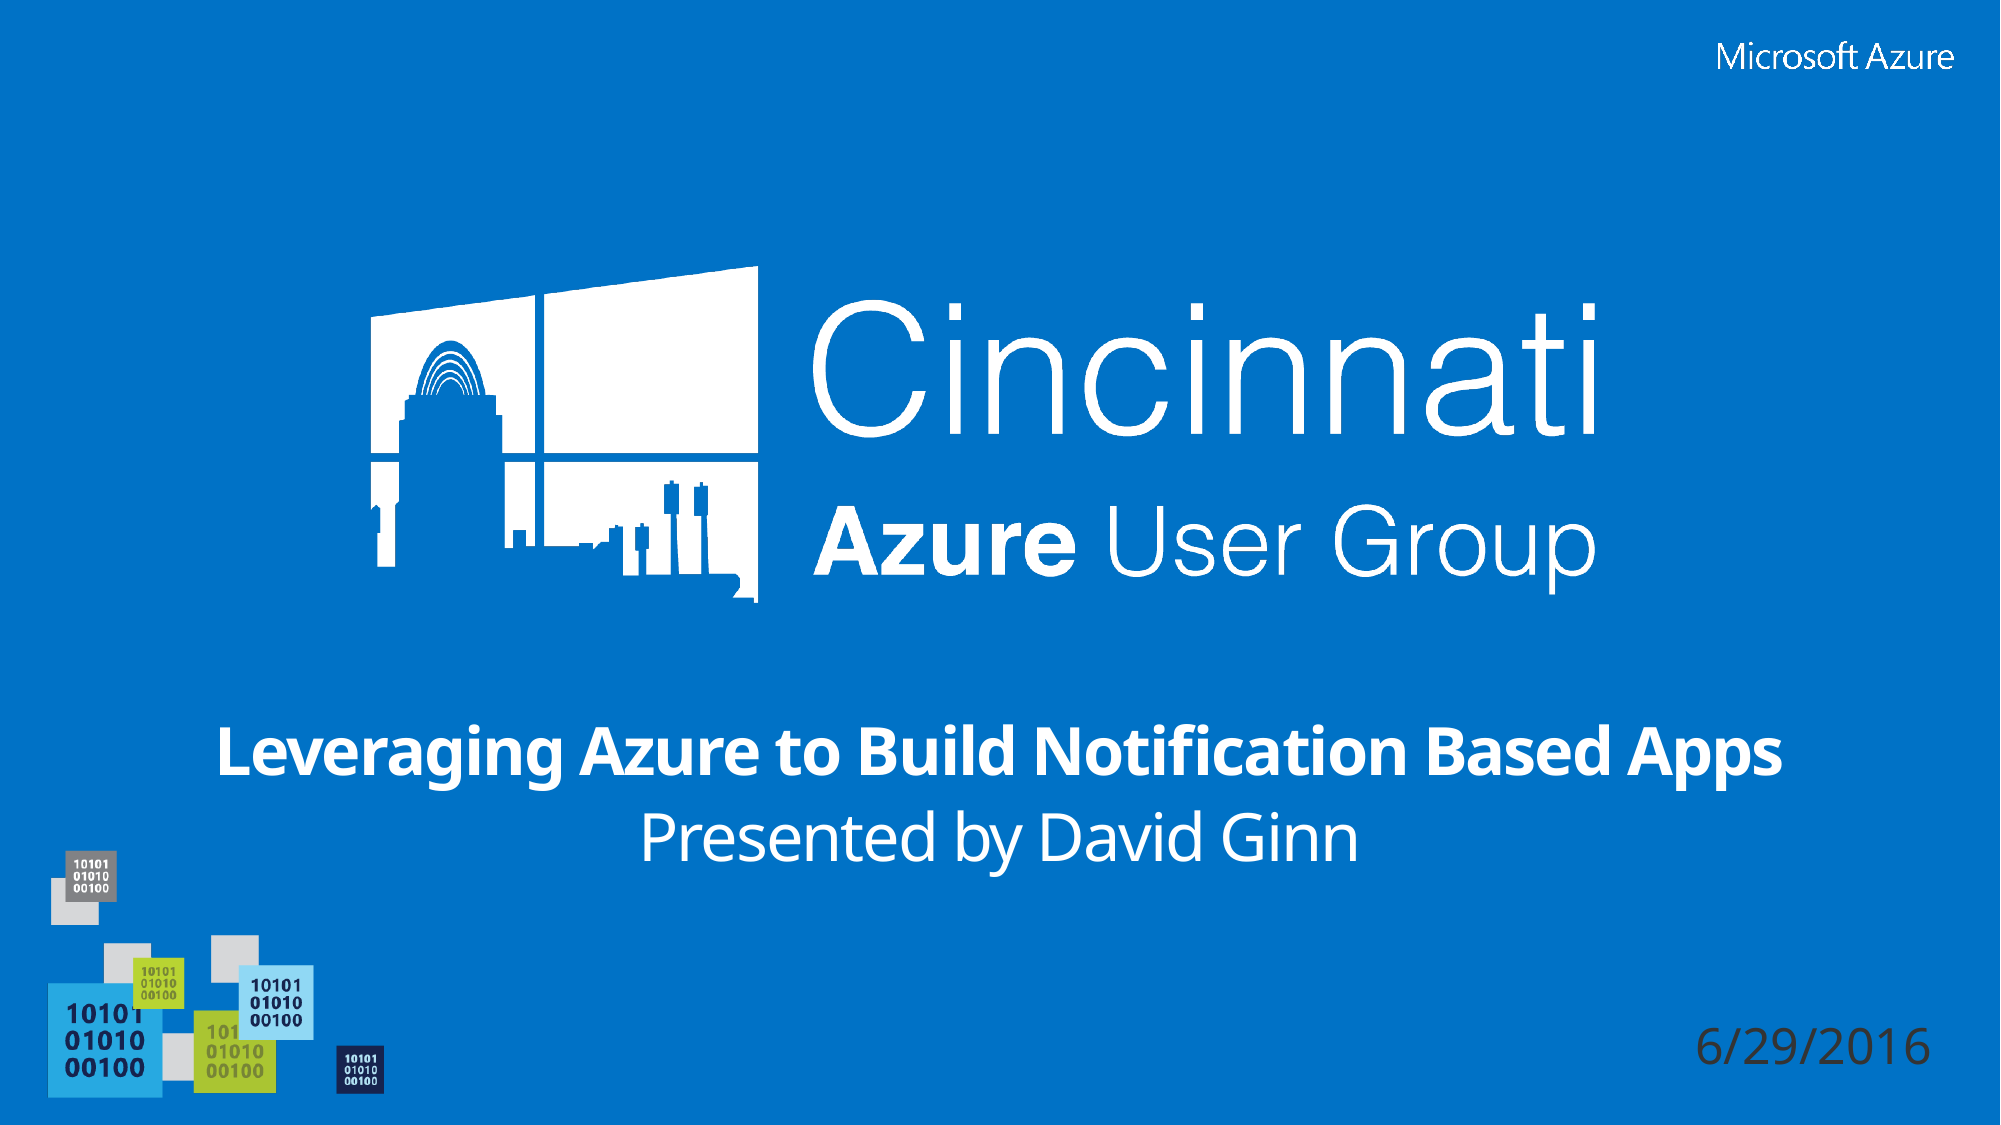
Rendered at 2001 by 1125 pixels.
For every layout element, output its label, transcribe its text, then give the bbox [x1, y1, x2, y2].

picture [355, 251, 1645, 662]
picture [1699, 24, 1972, 87]
list Leveraging Azure to Build Notification Based Apps Presented by David Ginn [0, 710, 2000, 874]
picture [17, 874, 463, 1125]
text_box 6/29/2016 [1664, 997, 1962, 1100]
